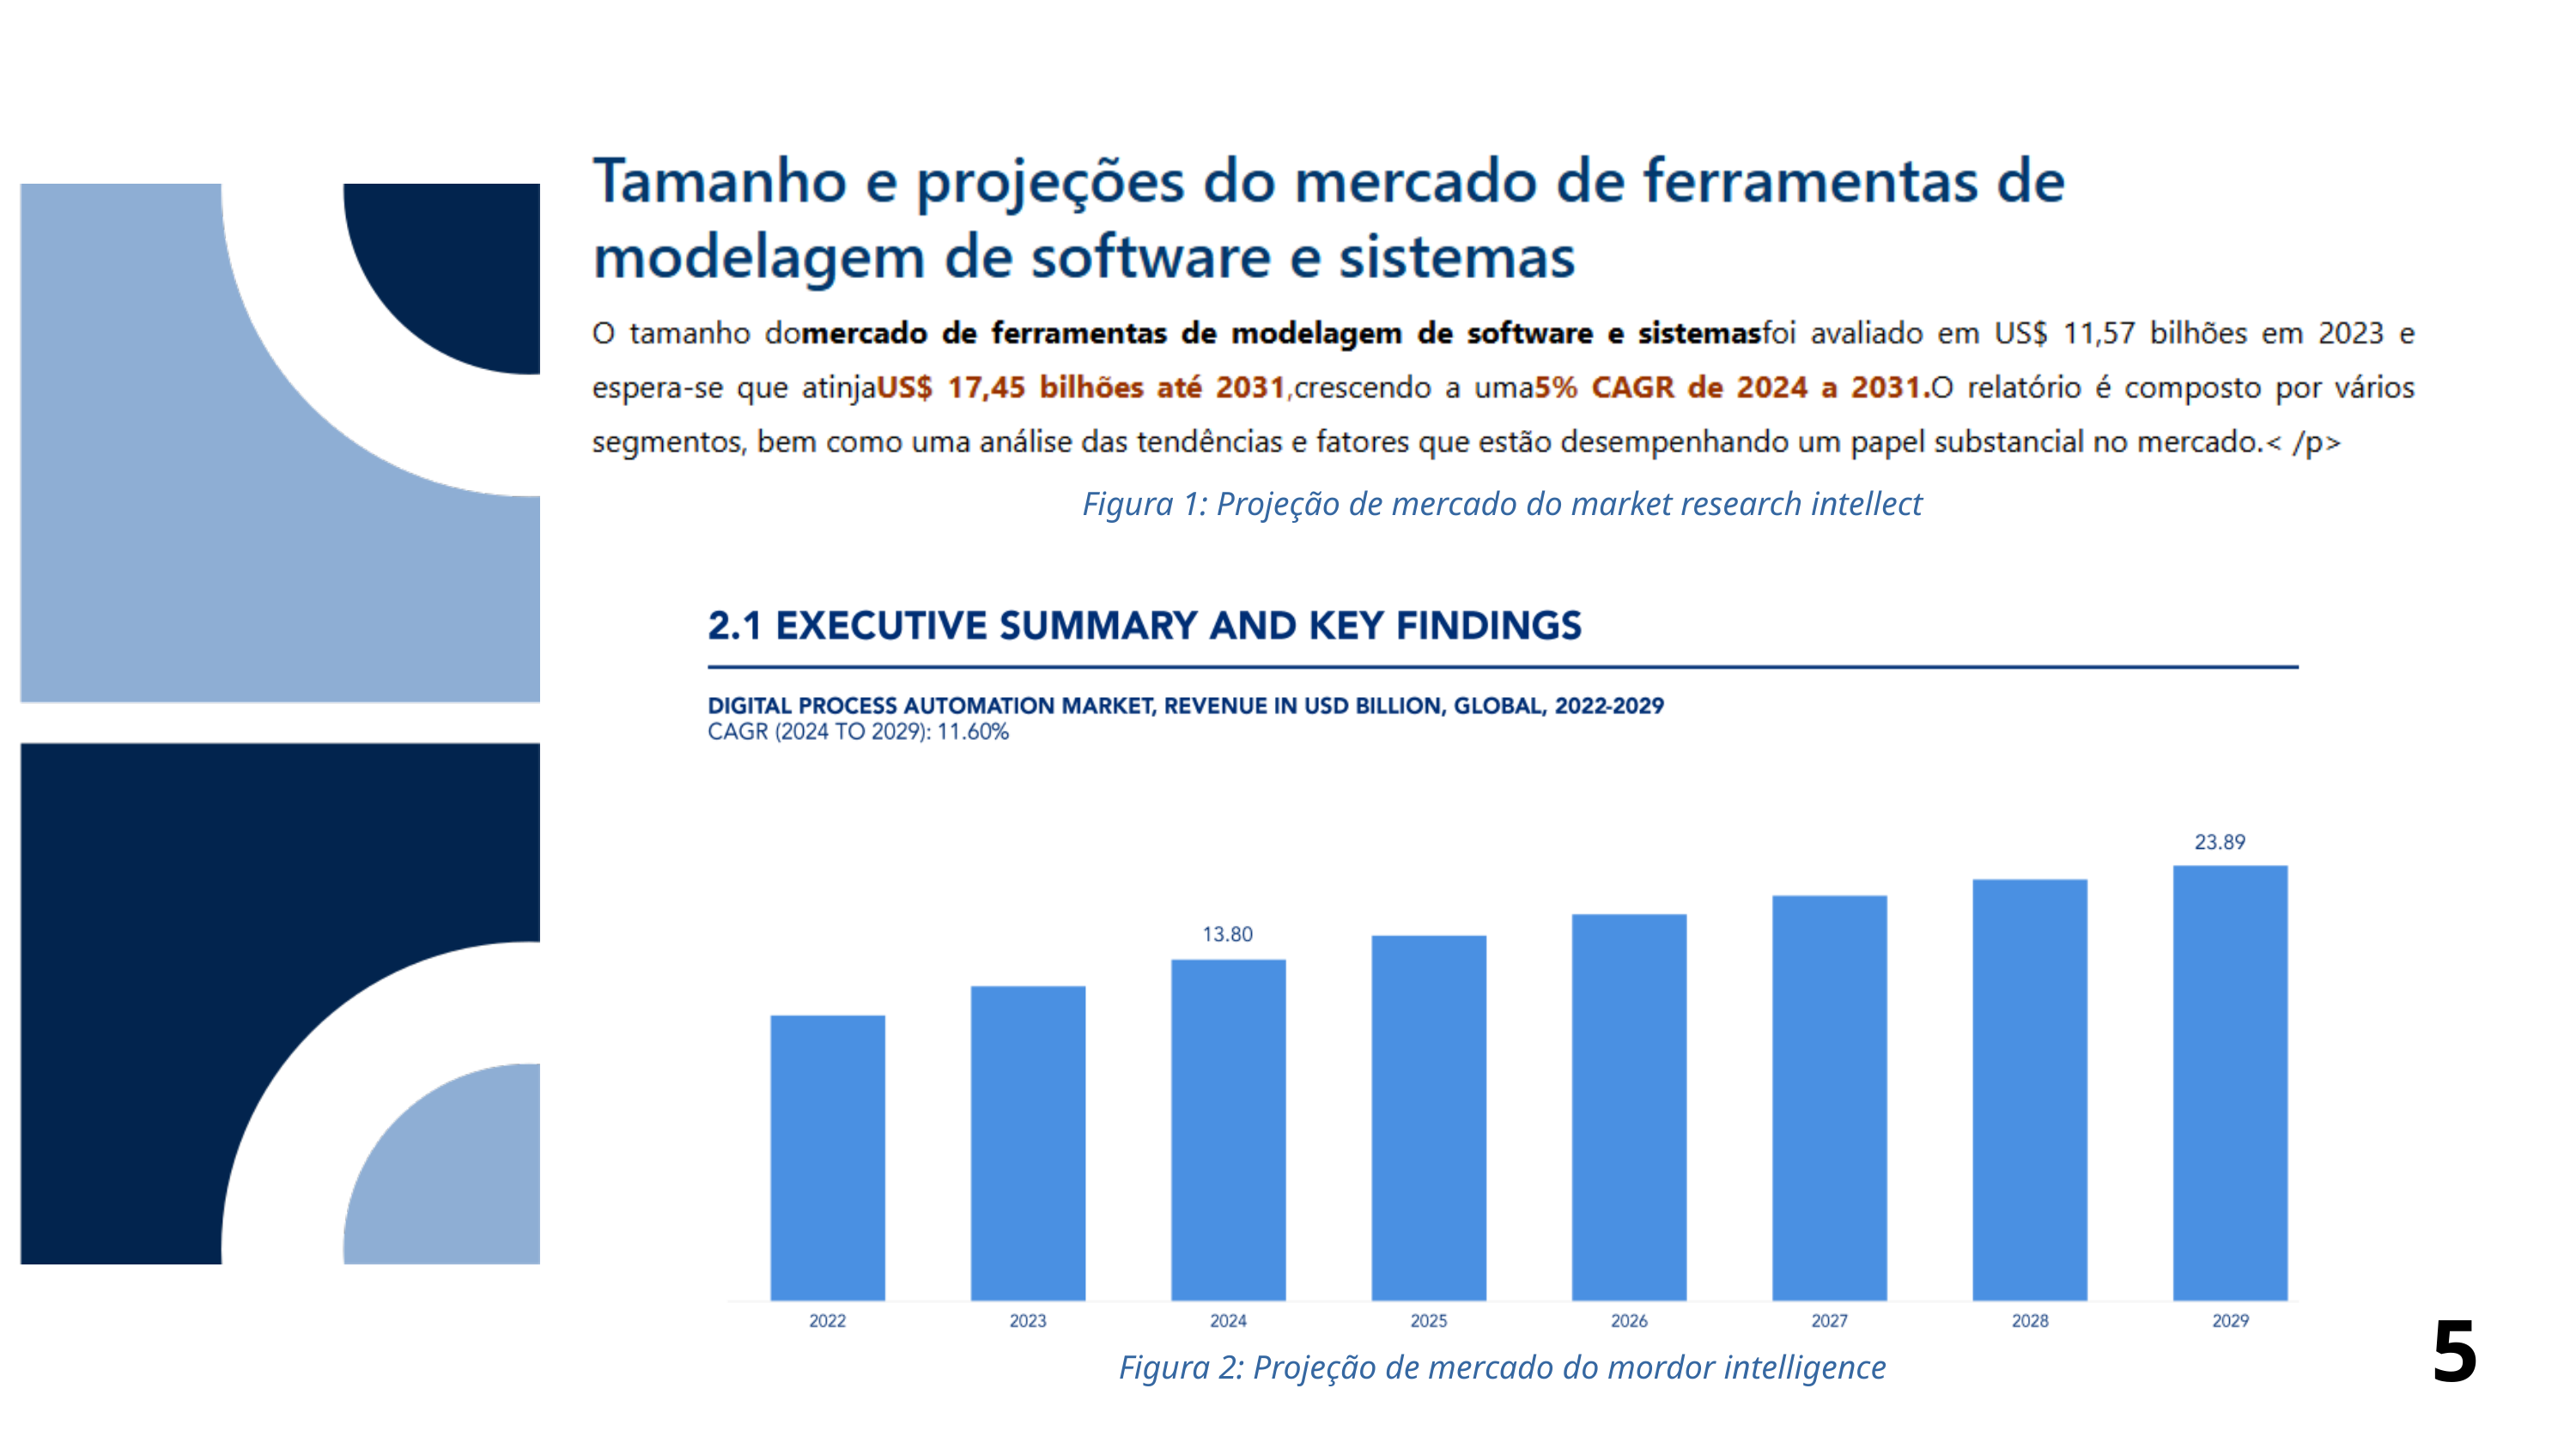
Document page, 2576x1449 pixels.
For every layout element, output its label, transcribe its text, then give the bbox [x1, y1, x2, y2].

text_box Figura 1: Projeção de mercado do market research intellect [1027, 476, 1978, 522]
text_box [707, 604, 2300, 1331]
text_box Figura 2: Projeção de mercado do mordor intelligence [1027, 1340, 1978, 1385]
text_box [0, 184, 540, 1264]
text_box 5 [2431, 1298, 2488, 1399]
text_box [575, 144, 2431, 482]
